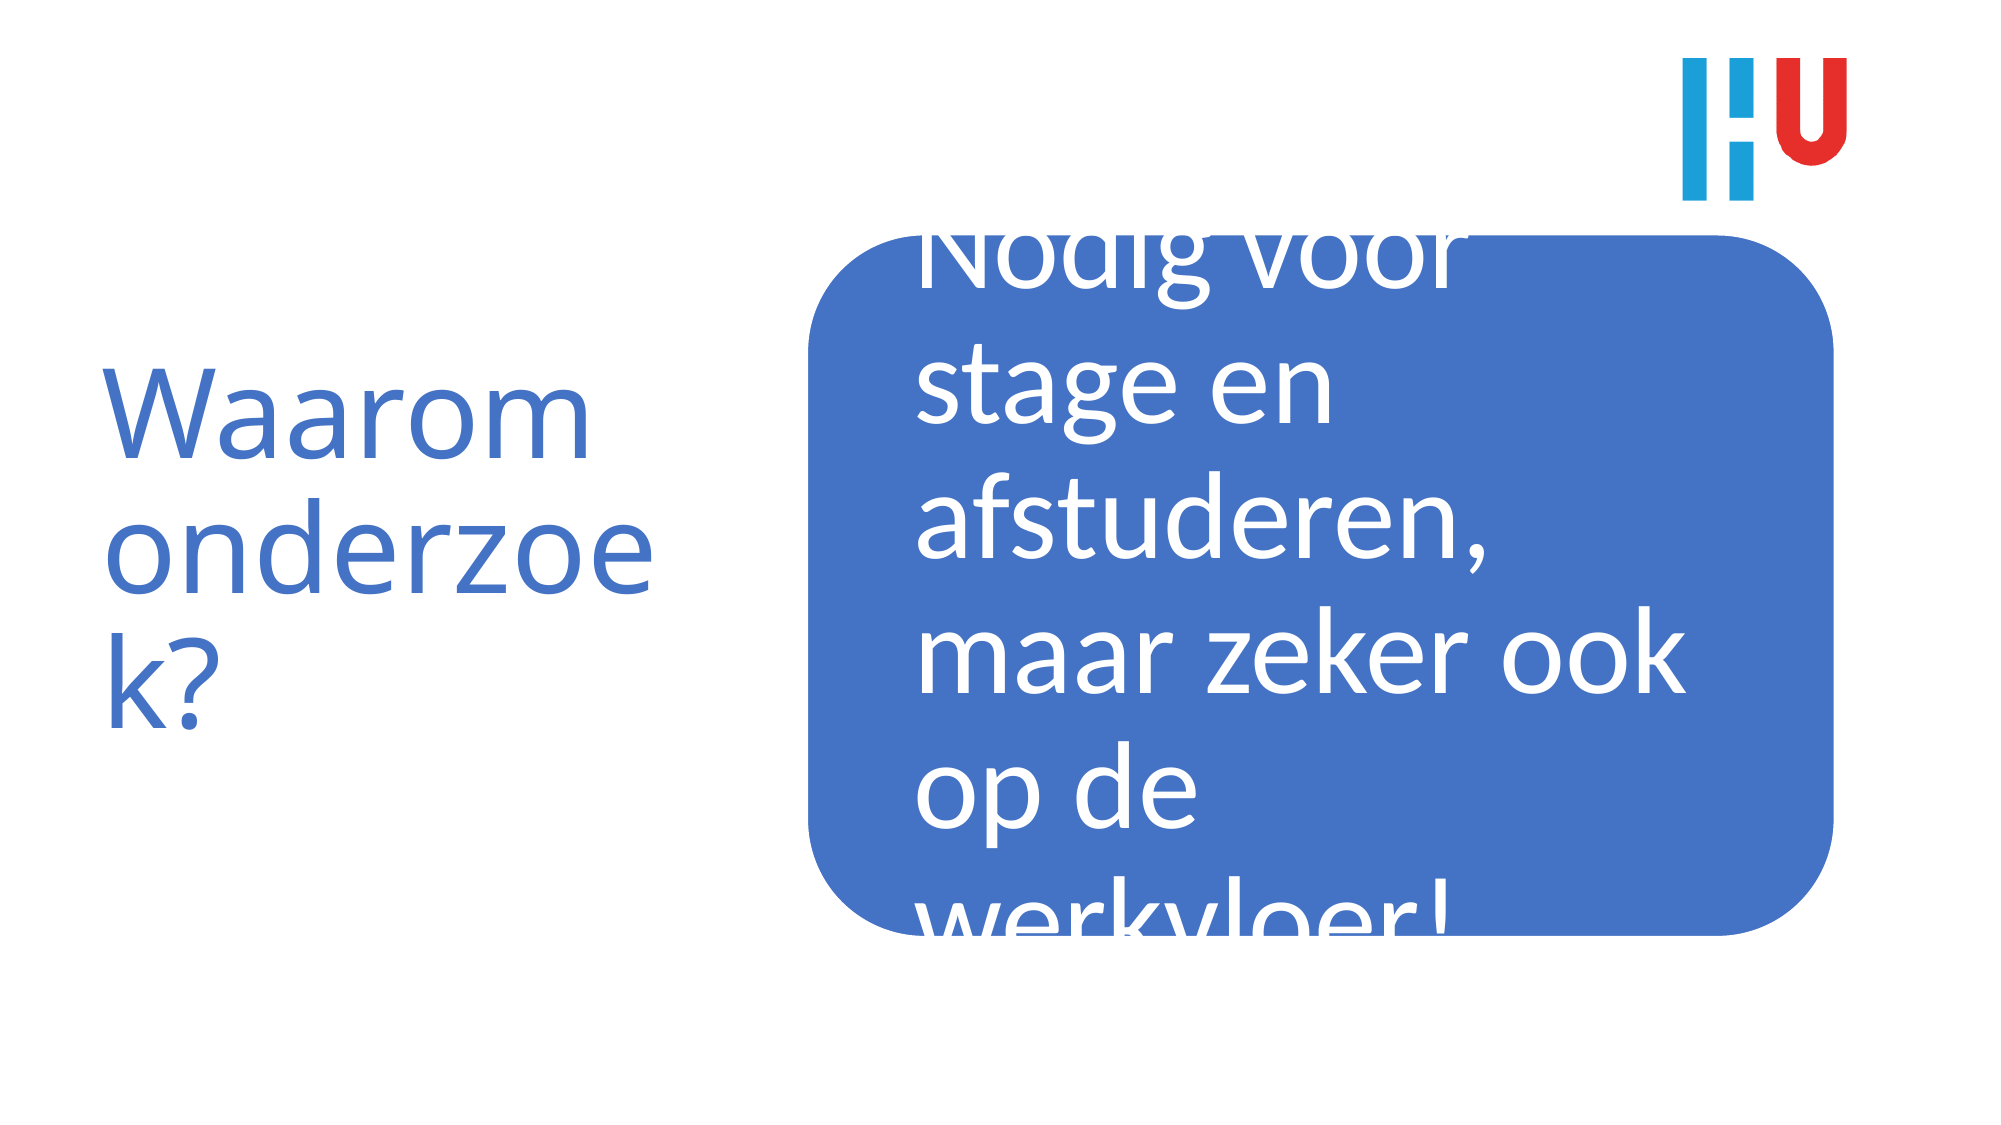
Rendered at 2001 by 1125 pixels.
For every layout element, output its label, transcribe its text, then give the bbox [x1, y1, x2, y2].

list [807, 134, 1835, 1038]
picture [1681, 58, 1863, 210]
title Waarom onderzoek? [86, 101, 711, 1005]
